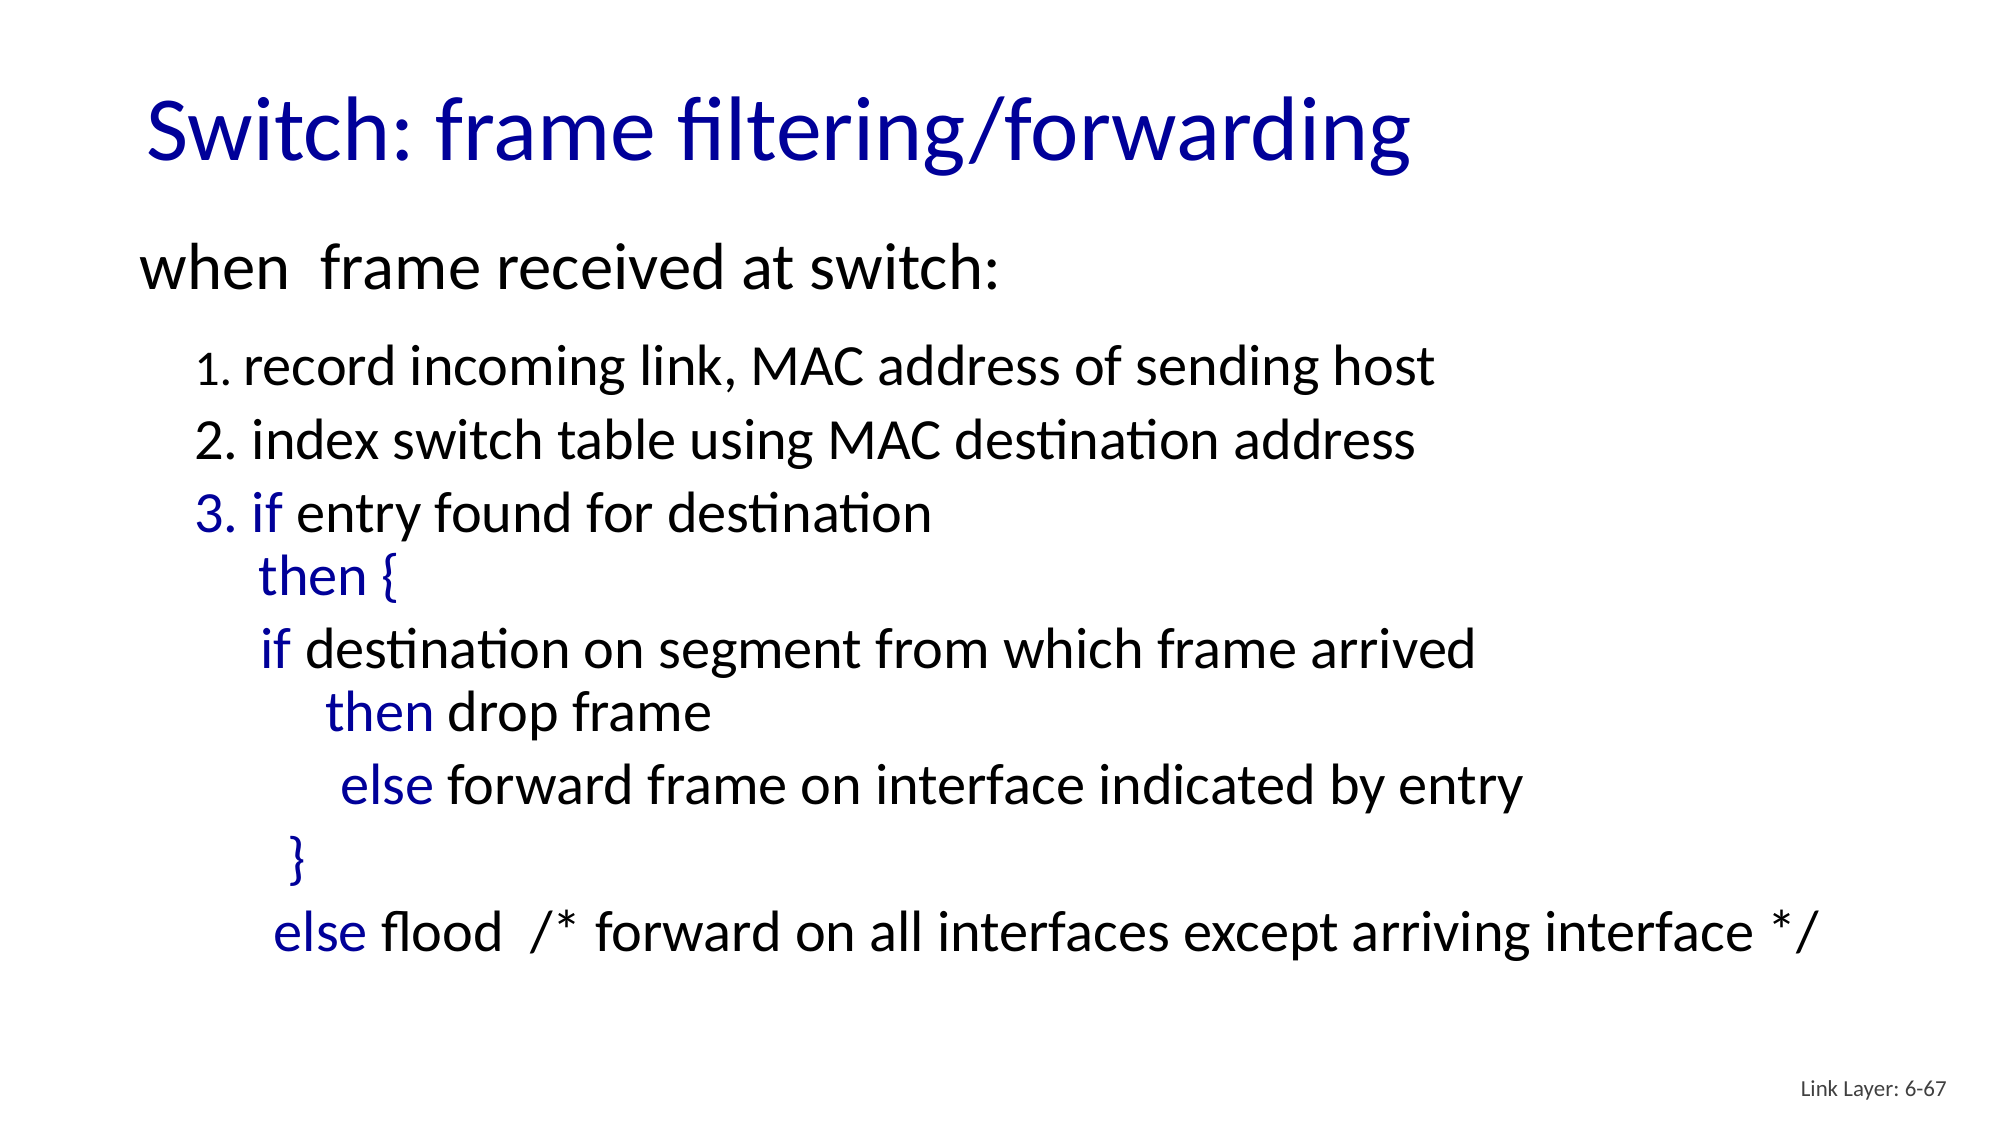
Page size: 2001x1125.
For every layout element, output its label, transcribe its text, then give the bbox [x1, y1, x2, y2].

slide_number Link Layer: 6-67 [1512, 1056, 1963, 1117]
text_box when frame received at switch: 1. record incoming link, MAC address of sending host 2. index switch table using MAC destination address 3. if entry found for destination then { if destination on segment from which frame arrived then drop frame else forward frame on interface indicated by entry } else flood /* forward on all interfaces except arriving interface */ [103, 224, 1887, 1061]
title Switch: frame filtering/forwarding [131, 57, 1857, 205]
